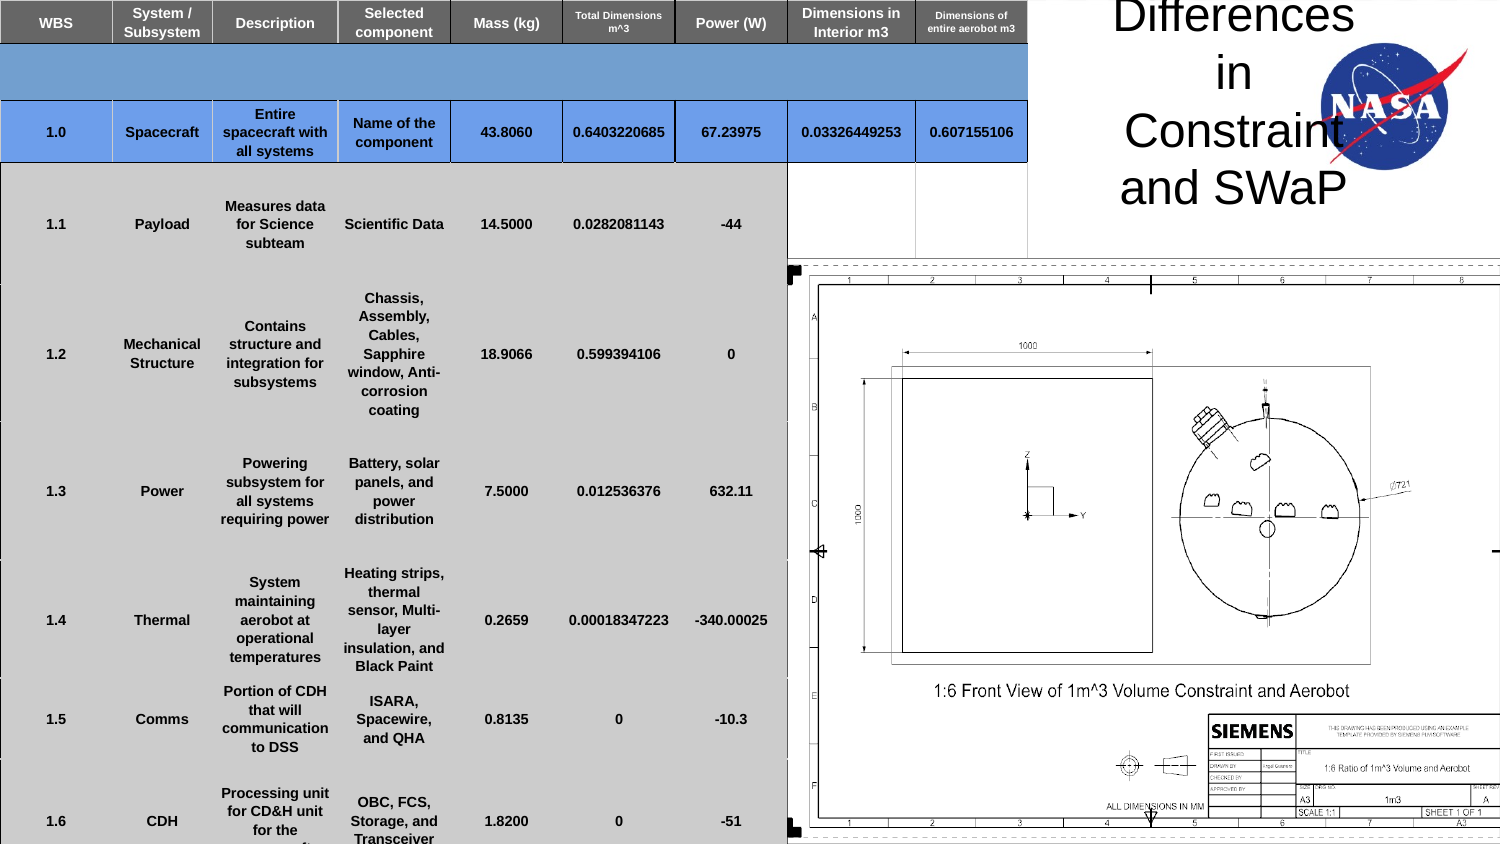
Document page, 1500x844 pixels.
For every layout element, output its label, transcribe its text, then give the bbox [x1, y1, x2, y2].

table_cell 0 [563, 760, 674, 844]
table_cell 0.6403220685 [563, 101, 674, 162]
table_header System / Subsystem [113, 1, 212, 43]
table_cell 67.23975 [676, 101, 787, 162]
table_cell Mechanical Structure [113, 285, 212, 421]
table_cell Payload [113, 163, 212, 284]
table_cell 1.2 [1, 285, 112, 421]
table_cell 1.0 [1, 101, 112, 162]
table_cell [788, 163, 915, 256]
table_cell 18.9066 [451, 285, 562, 421]
table_cell -10.3 [676, 679, 782, 758]
table_cell Name of the component [339, 101, 450, 162]
table_cell 1.6 [1, 760, 112, 844]
table_cell 0.0282081143 [563, 163, 674, 284]
table_cell System maintaining aerobot at operational temperatures [213, 561, 337, 677]
table_cell -51 [676, 760, 782, 844]
table_cell Spacecraft [113, 101, 212, 162]
table_cell Measures data for Science subteam [213, 163, 337, 284]
table_cell 1.3 [1, 422, 112, 559]
table_cell -340.00025 [676, 561, 782, 677]
table_cell ISARA, Spacewire, and QHA [339, 679, 450, 758]
table_cell Comms [113, 679, 212, 758]
table_cell Contains structure and integration for subsystems [213, 285, 337, 421]
table_cell 0.00018347223 [563, 561, 674, 677]
table_header Dimensions in Interior m3 [788, 1, 915, 43]
table_cell Entire spacecraft with all systems [213, 101, 337, 162]
table_cell 43.8060 [451, 101, 562, 162]
table_cell Powering subsystem for all systems requiring power [213, 422, 337, 559]
table_cell 0 [676, 285, 782, 421]
table_cell 0.599394106 [563, 285, 674, 421]
table_cell OBC, FCS, Storage, and Transceiver [339, 760, 450, 844]
table_cell Processing unit for CD&H unit for the spacecraft [213, 760, 337, 844]
table_cell 1.1 [1, 163, 112, 284]
table_header Selected component [339, 1, 450, 43]
table_cell -44 [676, 163, 787, 284]
table_header Total Dimensions m^3 [563, 1, 674, 43]
table_cell 0.012536376 [563, 422, 674, 559]
table_cell CDH [113, 760, 212, 844]
table_cell 0.607155106 [916, 101, 1027, 162]
table_cell Thermal [113, 561, 212, 677]
table_cell Heating strips, thermal sensor, Multi-layer insulation, and Black Paint [339, 561, 450, 677]
picture [787, 0, 1500, 844]
table_header Description [213, 1, 337, 43]
table_cell 632.11 [676, 422, 782, 559]
table_header Mass (kg) [451, 1, 562, 43]
table_cell 7.5000 [451, 422, 562, 559]
table_cell Portion of CDH that will communication to DSS [213, 679, 337, 758]
table_cell 0.2659 [451, 561, 562, 677]
table_cell 1.5 [1, 679, 112, 758]
table_header Dimensions of entire aerobot m3 [916, 1, 1027, 43]
table_cell 0.8135 [451, 679, 562, 758]
title Differences in Constraint and SWaP [1087, 4, 1381, 193]
table_cell 1.8200 [451, 760, 562, 844]
table_cell 0.03326449253 [788, 101, 915, 162]
table_cell 14.5000 [451, 163, 562, 284]
table_cell Chassis, Assembly, Cables, Sapphire window, Anti-corrosion coating [339, 285, 450, 421]
table_header Power (W) [676, 1, 787, 43]
table_cell Scientific Data [339, 163, 450, 284]
table_cell Power [113, 422, 212, 559]
table_header WBS [1, 1, 112, 43]
table_cell 0 [563, 679, 674, 758]
table_cell [916, 163, 1027, 256]
table_cell Battery, solar panels, and power distribution [339, 422, 450, 559]
table_cell 1.4 [1, 561, 112, 677]
